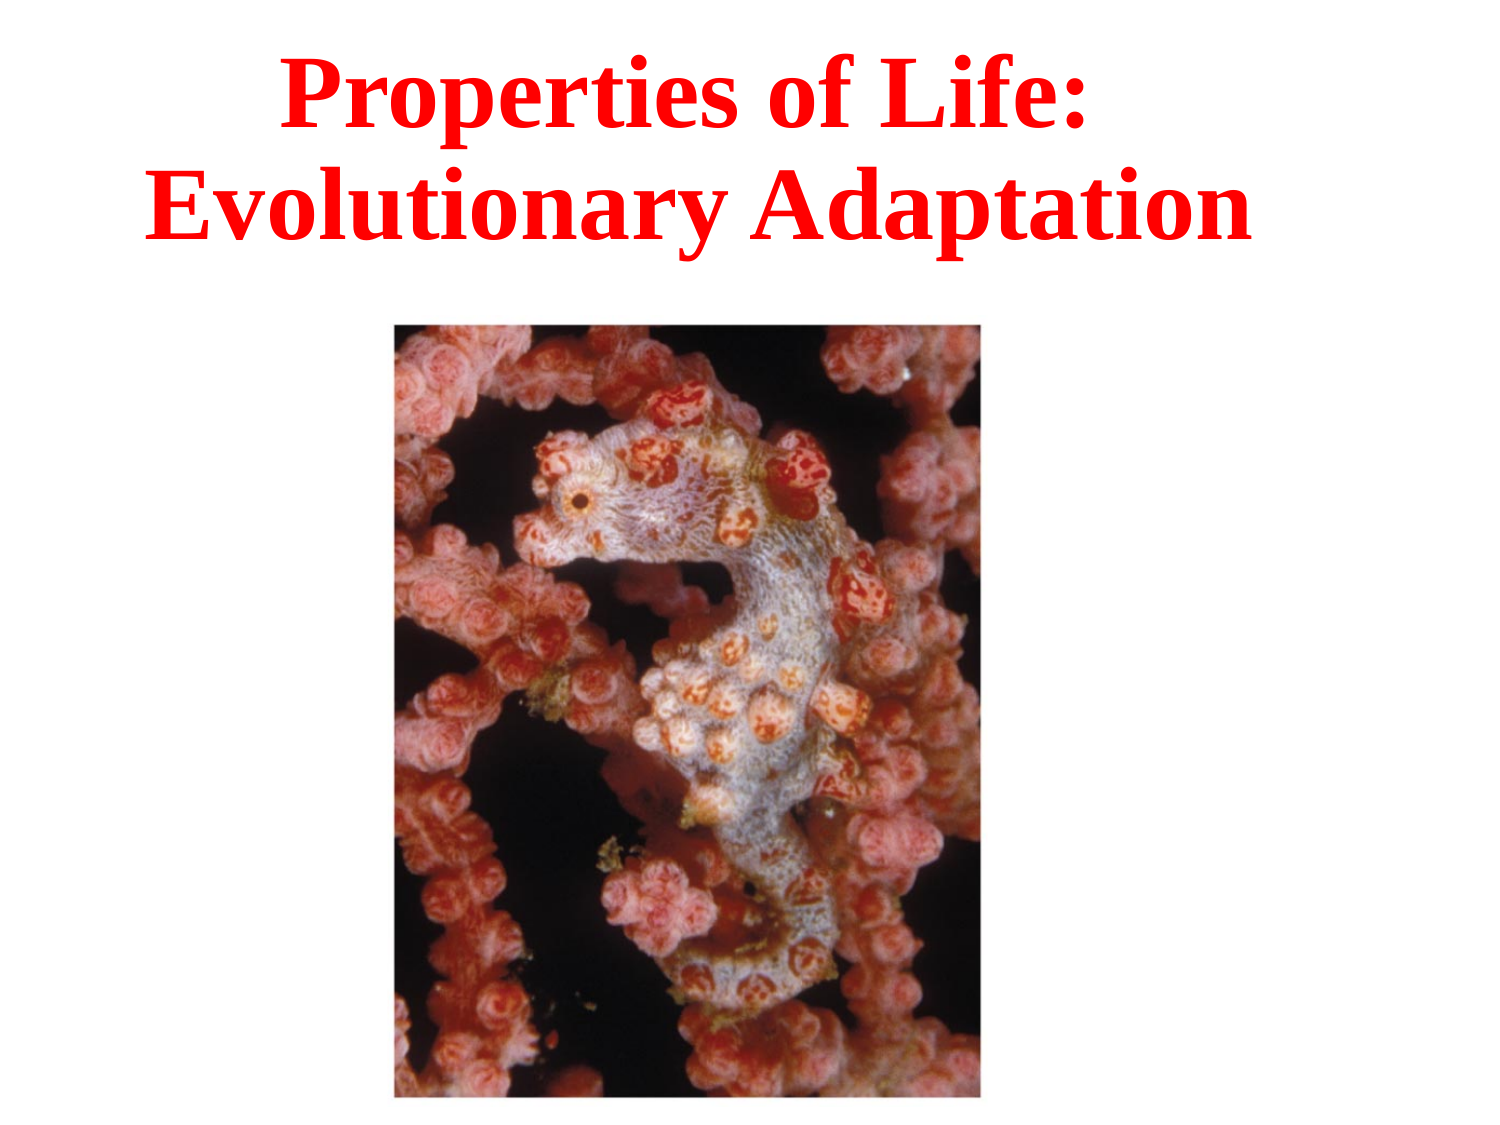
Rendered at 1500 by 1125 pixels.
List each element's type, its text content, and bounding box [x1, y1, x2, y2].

text_box Properties of Life: Evolutionary Adaptation [99, 37, 1300, 275]
picture [387, 315, 988, 1107]
